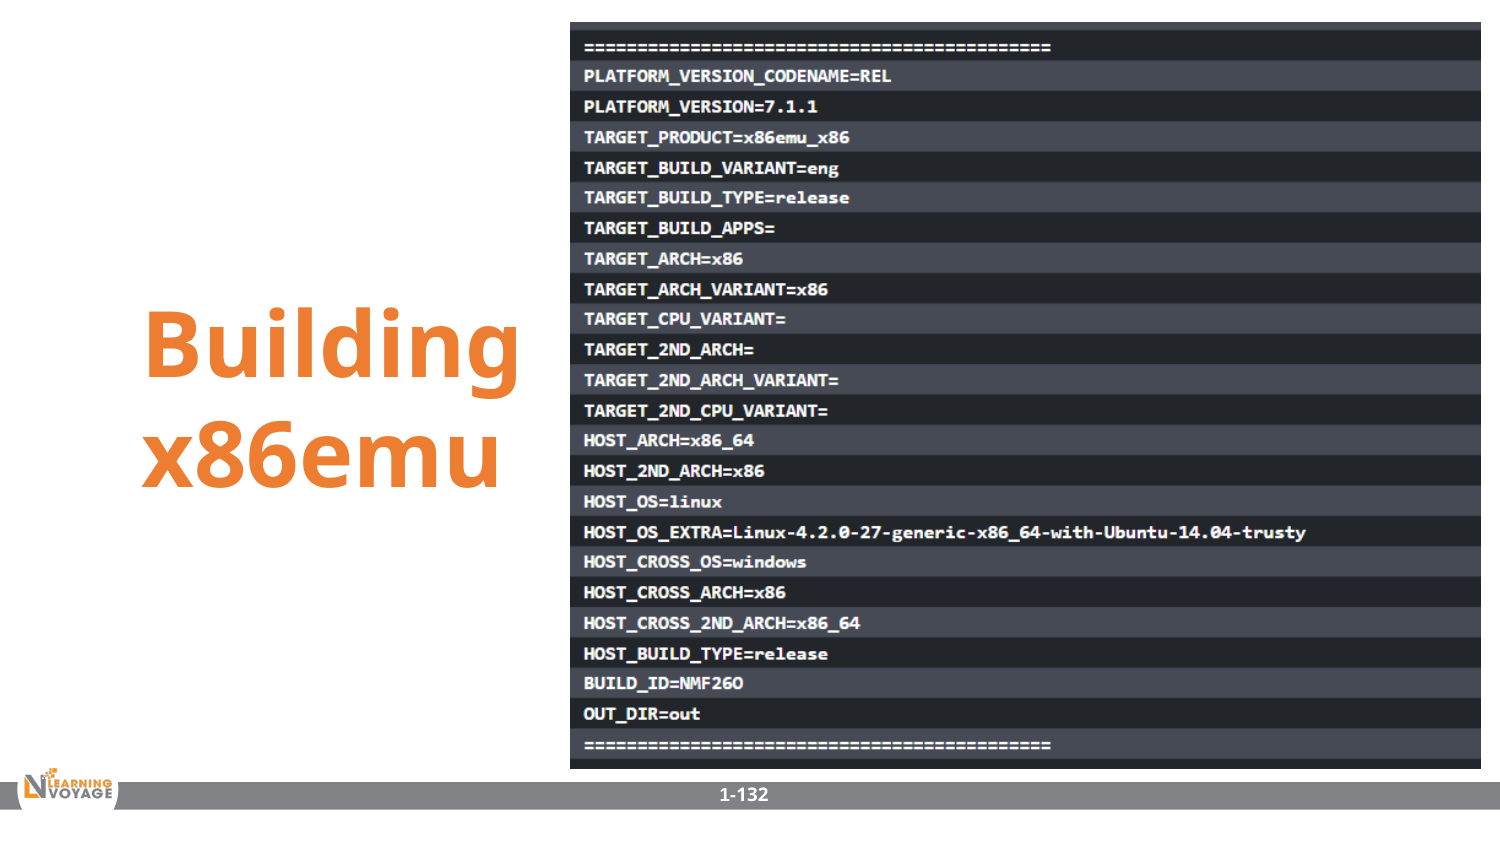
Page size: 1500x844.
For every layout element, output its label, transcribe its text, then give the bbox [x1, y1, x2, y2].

text_box Building x86emu [126, 337, 570, 454]
slide_number 1-132 [692, 770, 784, 821]
picture [570, 22, 1481, 769]
picture [0, 706, 144, 844]
